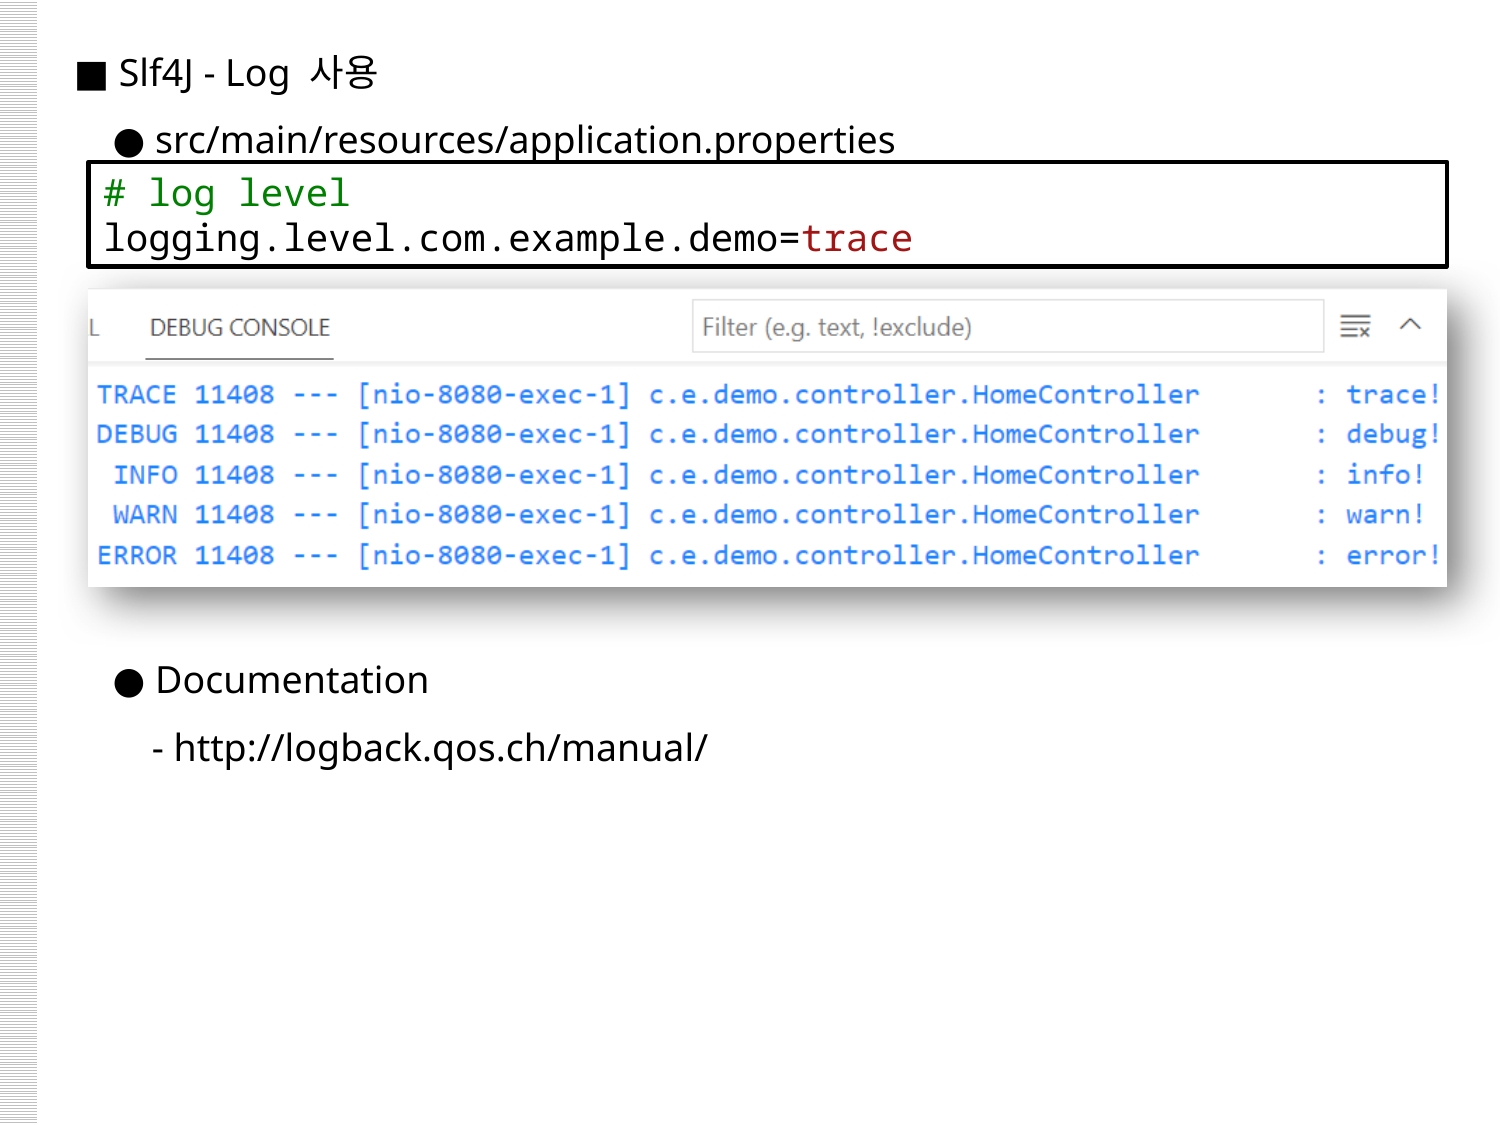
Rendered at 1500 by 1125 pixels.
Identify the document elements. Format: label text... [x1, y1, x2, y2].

text_box # log level logging.level.com.example.demo=trace [86, 160, 1449, 269]
table_cell Pointcut으로 지정된 메소드가 실행 중 오류 발생 시 동작 [79, 288, 912, 626]
picture [88, 288, 1448, 587]
text_box ■ Slf4J - Log 사용 ● src/main/resources/application.properties ● Documentation - http://logback.qos.ch/manual/ [58, 19, 912, 777]
table_cell Pointcut으로 지정된 메소드가 실행 중 오류 발생 시 동작 [89, 279, 912, 288]
